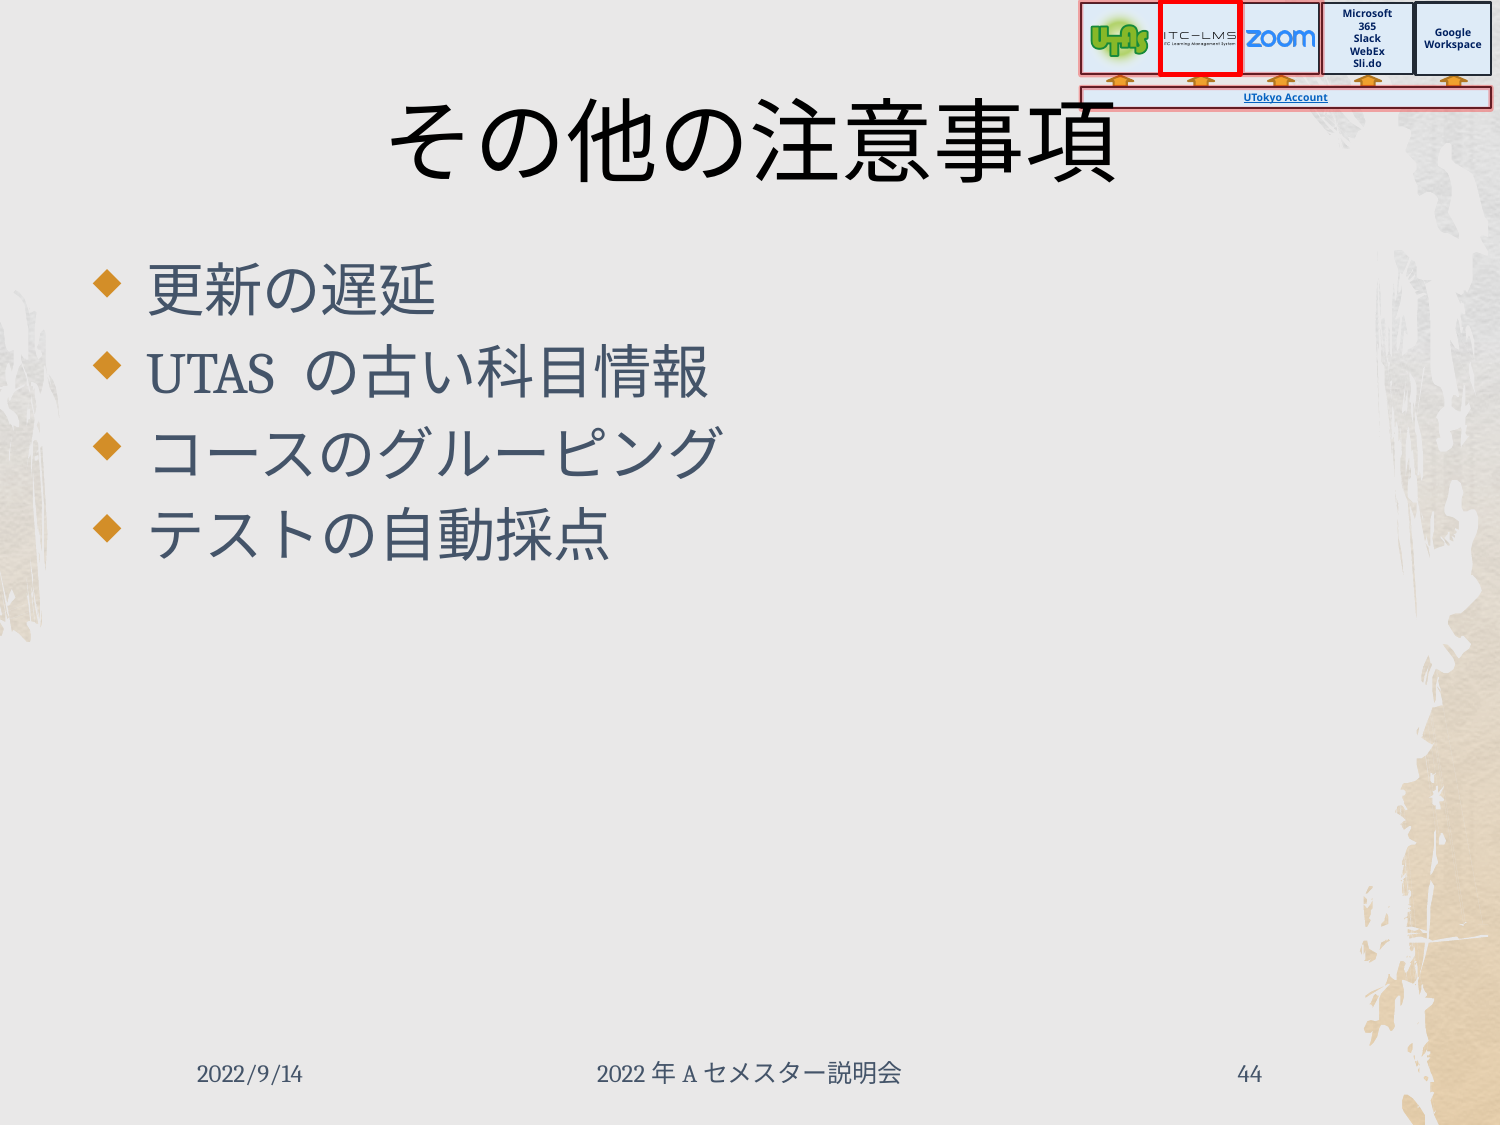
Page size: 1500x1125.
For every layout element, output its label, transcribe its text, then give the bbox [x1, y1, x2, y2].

list 更新の遅延 UTAS の古い科目情報 コースのグルーピング テストの自動採点 [75, 246, 1425, 989]
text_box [1080, 2, 1492, 109]
slide_number 44 [1074, 1042, 1425, 1103]
title その他の注意事項 [75, 45, 1425, 233]
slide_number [75, 1042, 425, 1103]
footer 2022年Aセメスター説明会 [512, 1042, 988, 1103]
